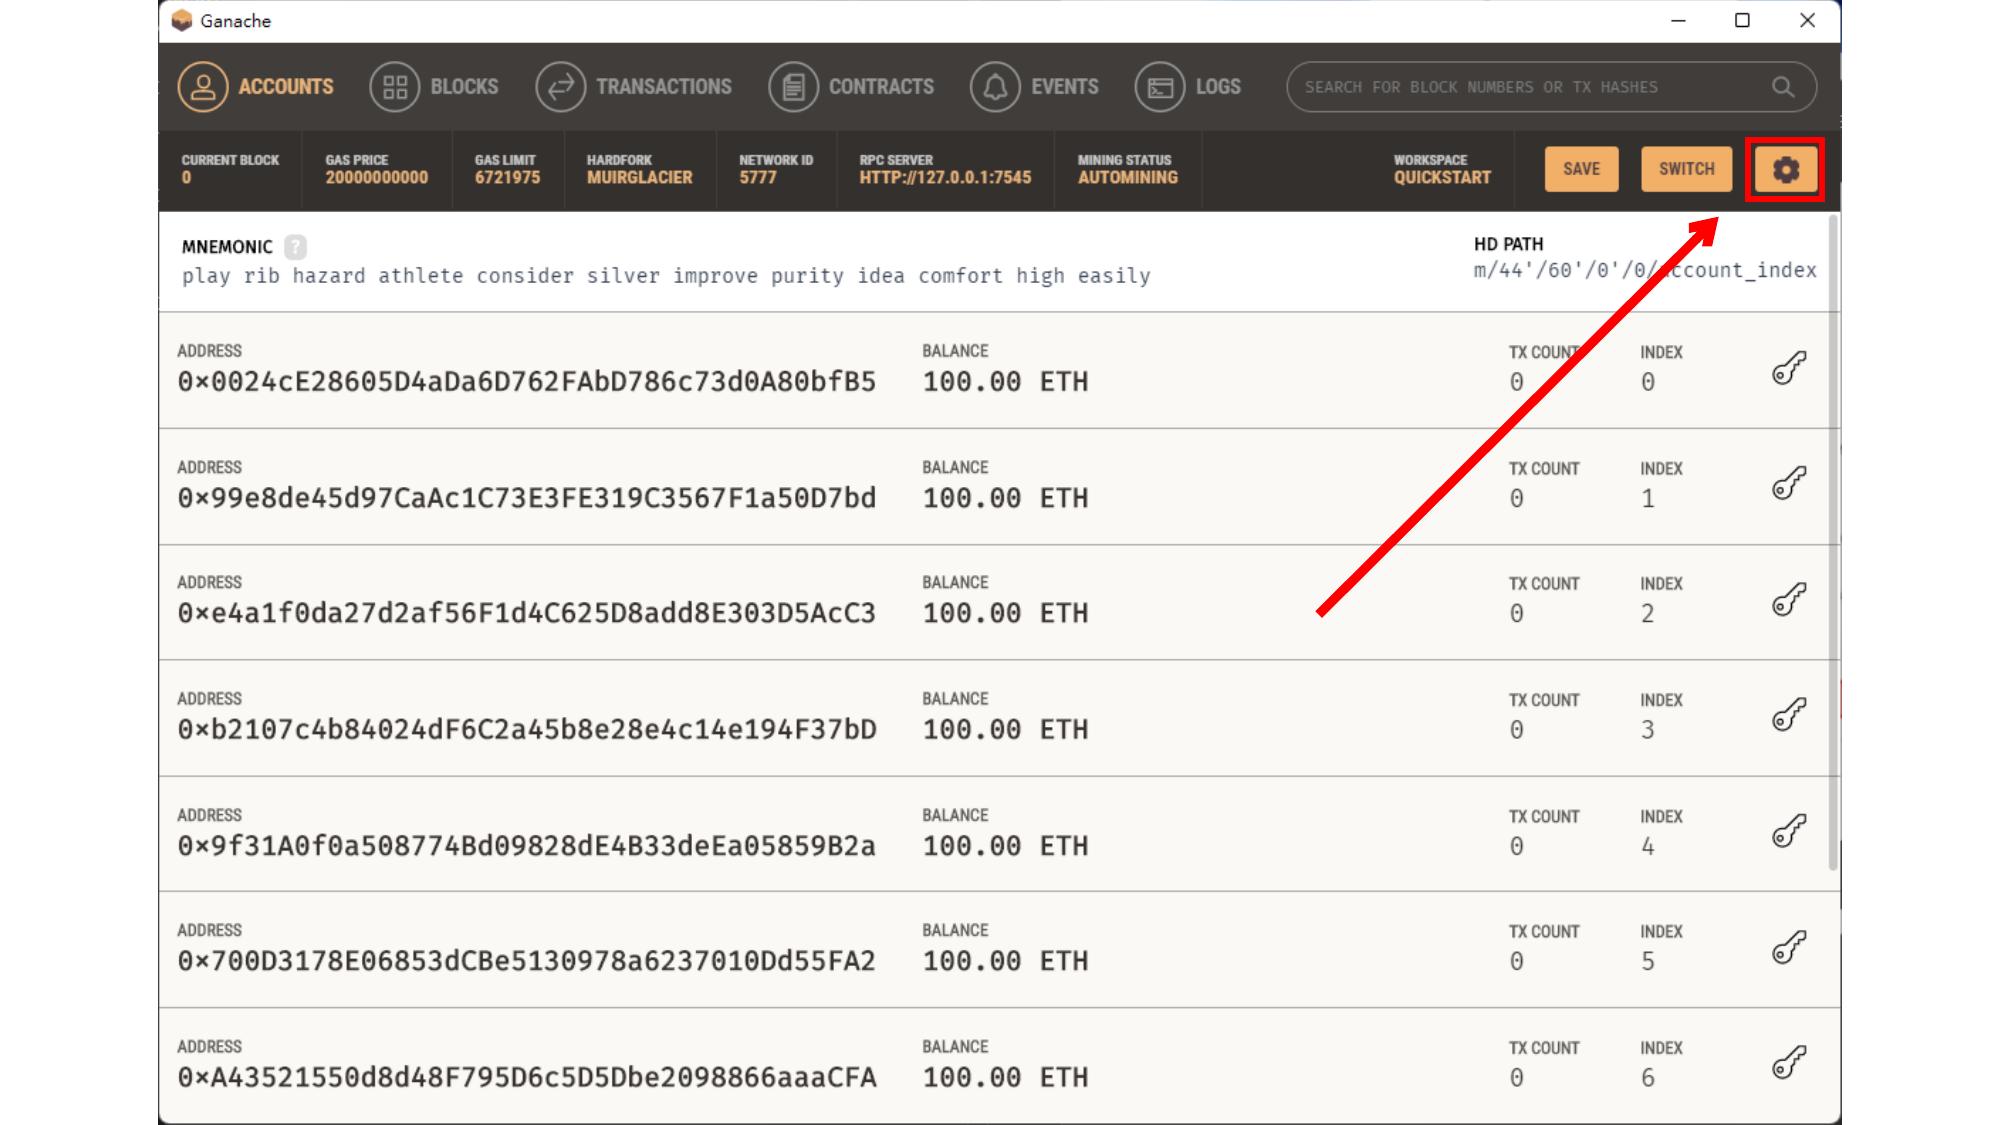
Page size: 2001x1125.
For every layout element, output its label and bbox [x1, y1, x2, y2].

picture [158, 0, 1842, 1125]
text_box [1318, 216, 1719, 615]
